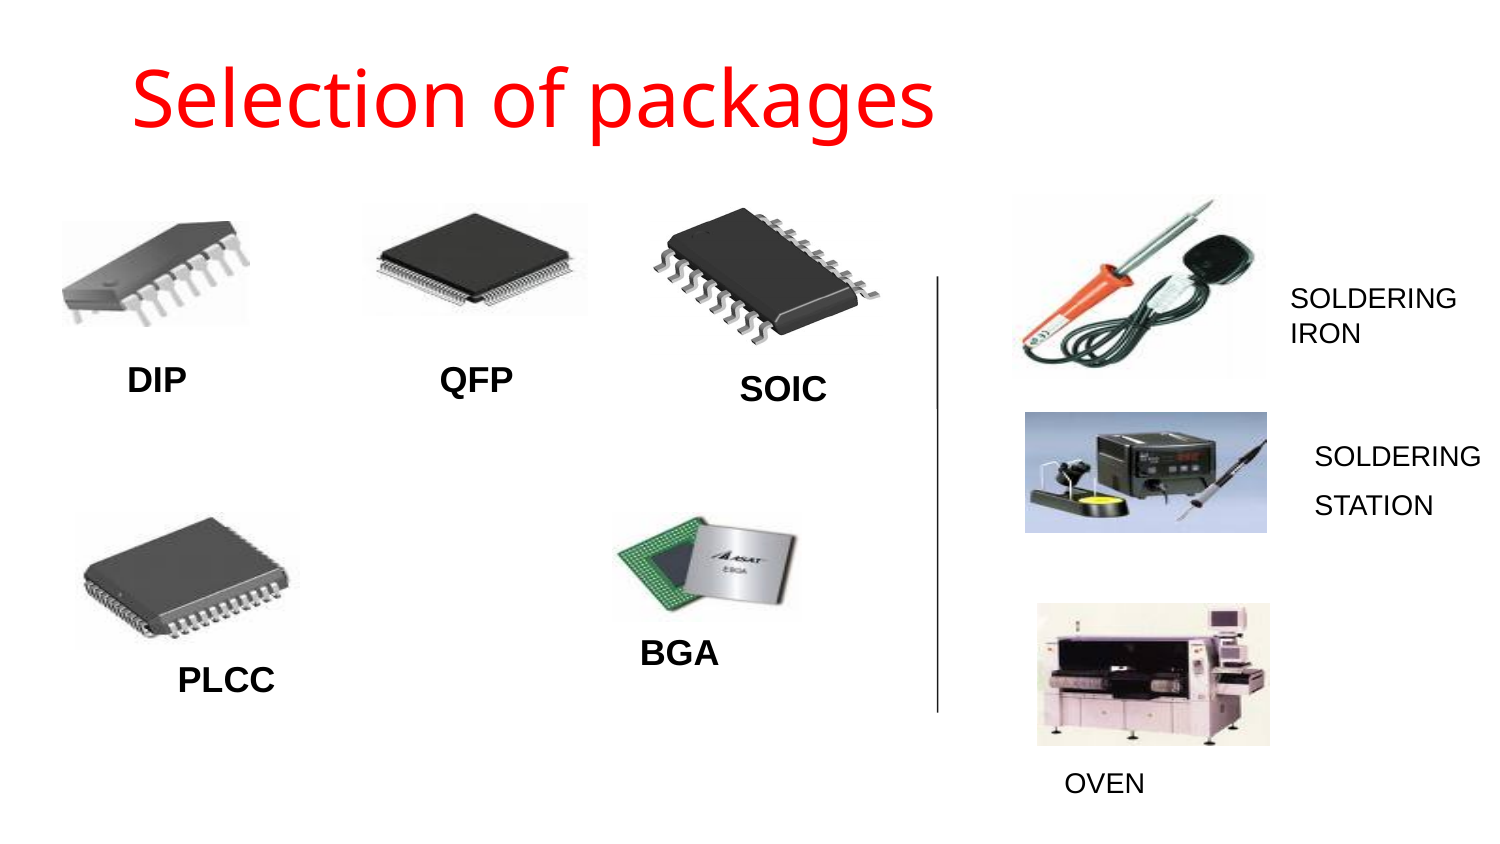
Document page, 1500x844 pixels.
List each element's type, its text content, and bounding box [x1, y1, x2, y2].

picture [1037, 603, 1271, 746]
text_box PLCC [162, 658, 290, 707]
picture [1012, 194, 1266, 379]
title Selection of packages [116, 32, 1417, 133]
picture [62, 221, 251, 328]
picture [1024, 412, 1268, 534]
picture [649, 203, 883, 355]
text_box SOLDERING STATION [1299, 430, 1500, 528]
text_box DIP [112, 349, 202, 407]
picture [612, 512, 802, 623]
picture [362, 203, 588, 316]
picture [74, 512, 301, 650]
text_box OVEN [1049, 758, 1288, 807]
text_box BGA [625, 630, 735, 680]
text_box QFP [425, 349, 529, 407]
text_box SOIC [725, 363, 843, 416]
text_box SOLDERING IRON [1275, 273, 1473, 356]
